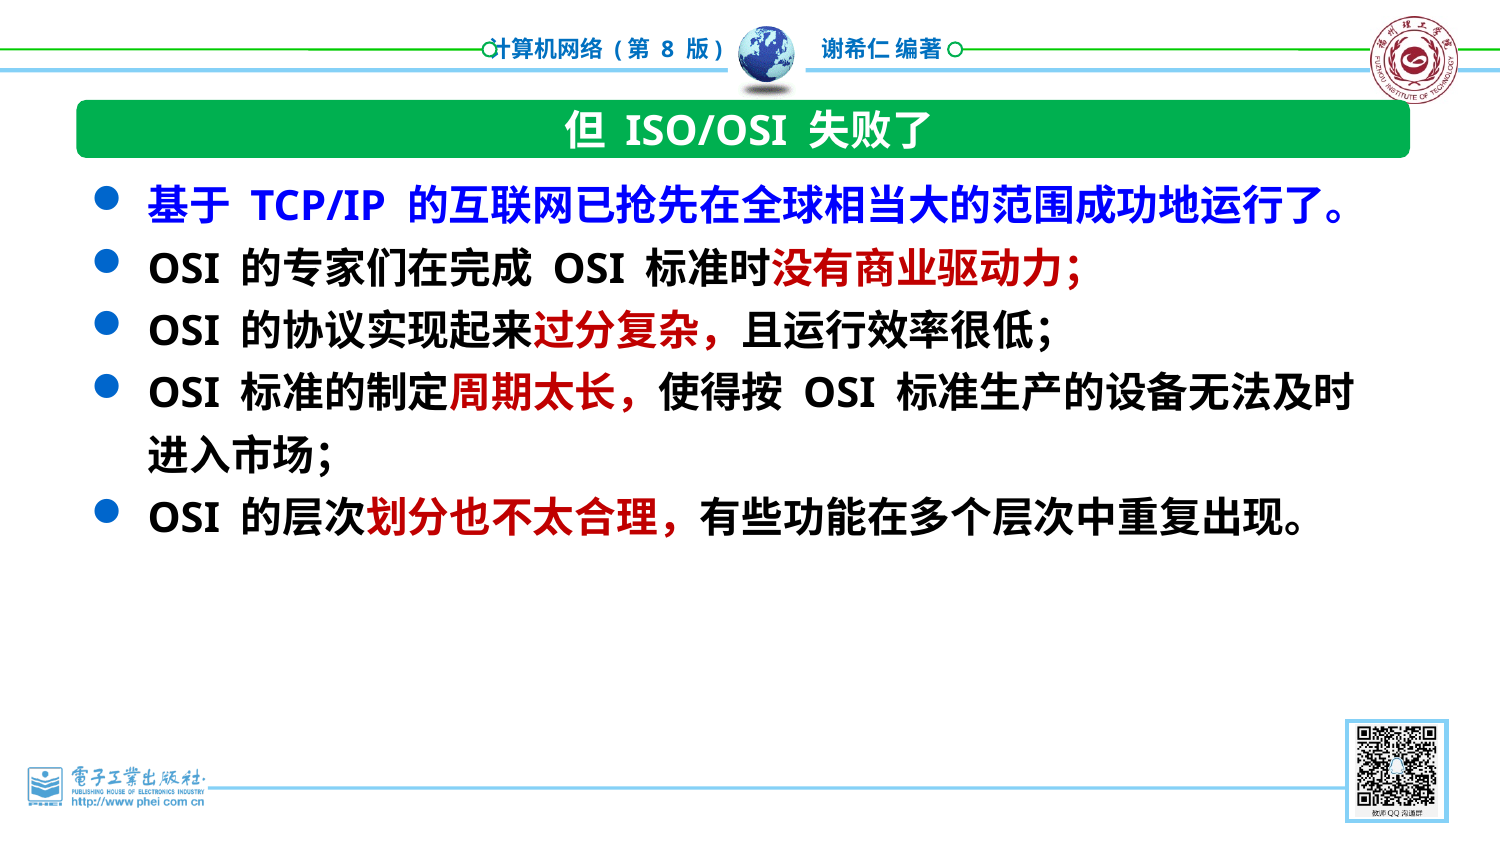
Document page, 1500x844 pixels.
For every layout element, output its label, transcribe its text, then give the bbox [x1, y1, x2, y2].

picture [23, 764, 208, 809]
picture [1370, 16, 1458, 104]
picture [1355, 724, 1438, 817]
picture [736, 24, 796, 99]
list 基于 TCP/IP 的互联网已抢先在全球相当大的范围成功地运行了。 OSI 的专家们在完成 OSI 标准时没有商业驱动力； OSI 的协议实现起来过分复杂，且运行效率很低； OSI 标准的制定周期太长，使得按 OSI 标准生产的设备无法及时进入市场； OSI 的层次划分也不太合理，有些功能在多个层次中重复出现。 [76, 159, 1410, 716]
list 但 ISO/OSI 失败了 [204, 99, 1293, 158]
